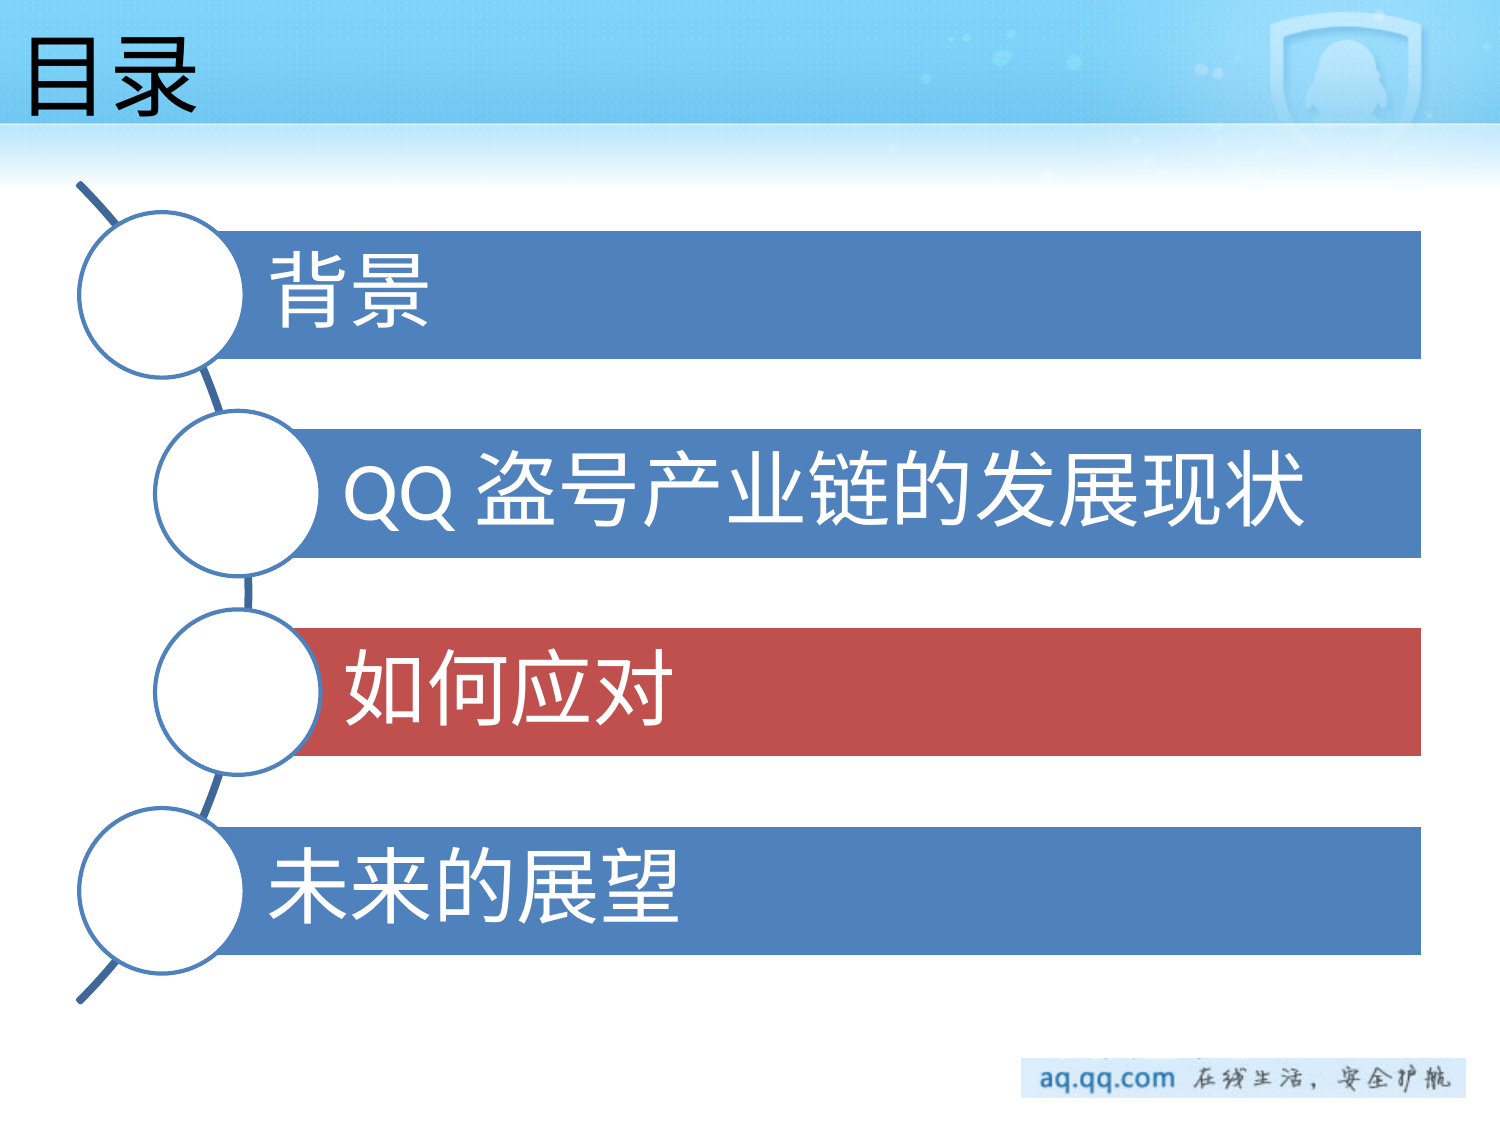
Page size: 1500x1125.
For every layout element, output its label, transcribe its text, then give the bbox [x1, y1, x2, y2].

picture [0, 0, 1500, 1125]
title 目录 [2, 8, 1353, 138]
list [64, 162, 1436, 1024]
